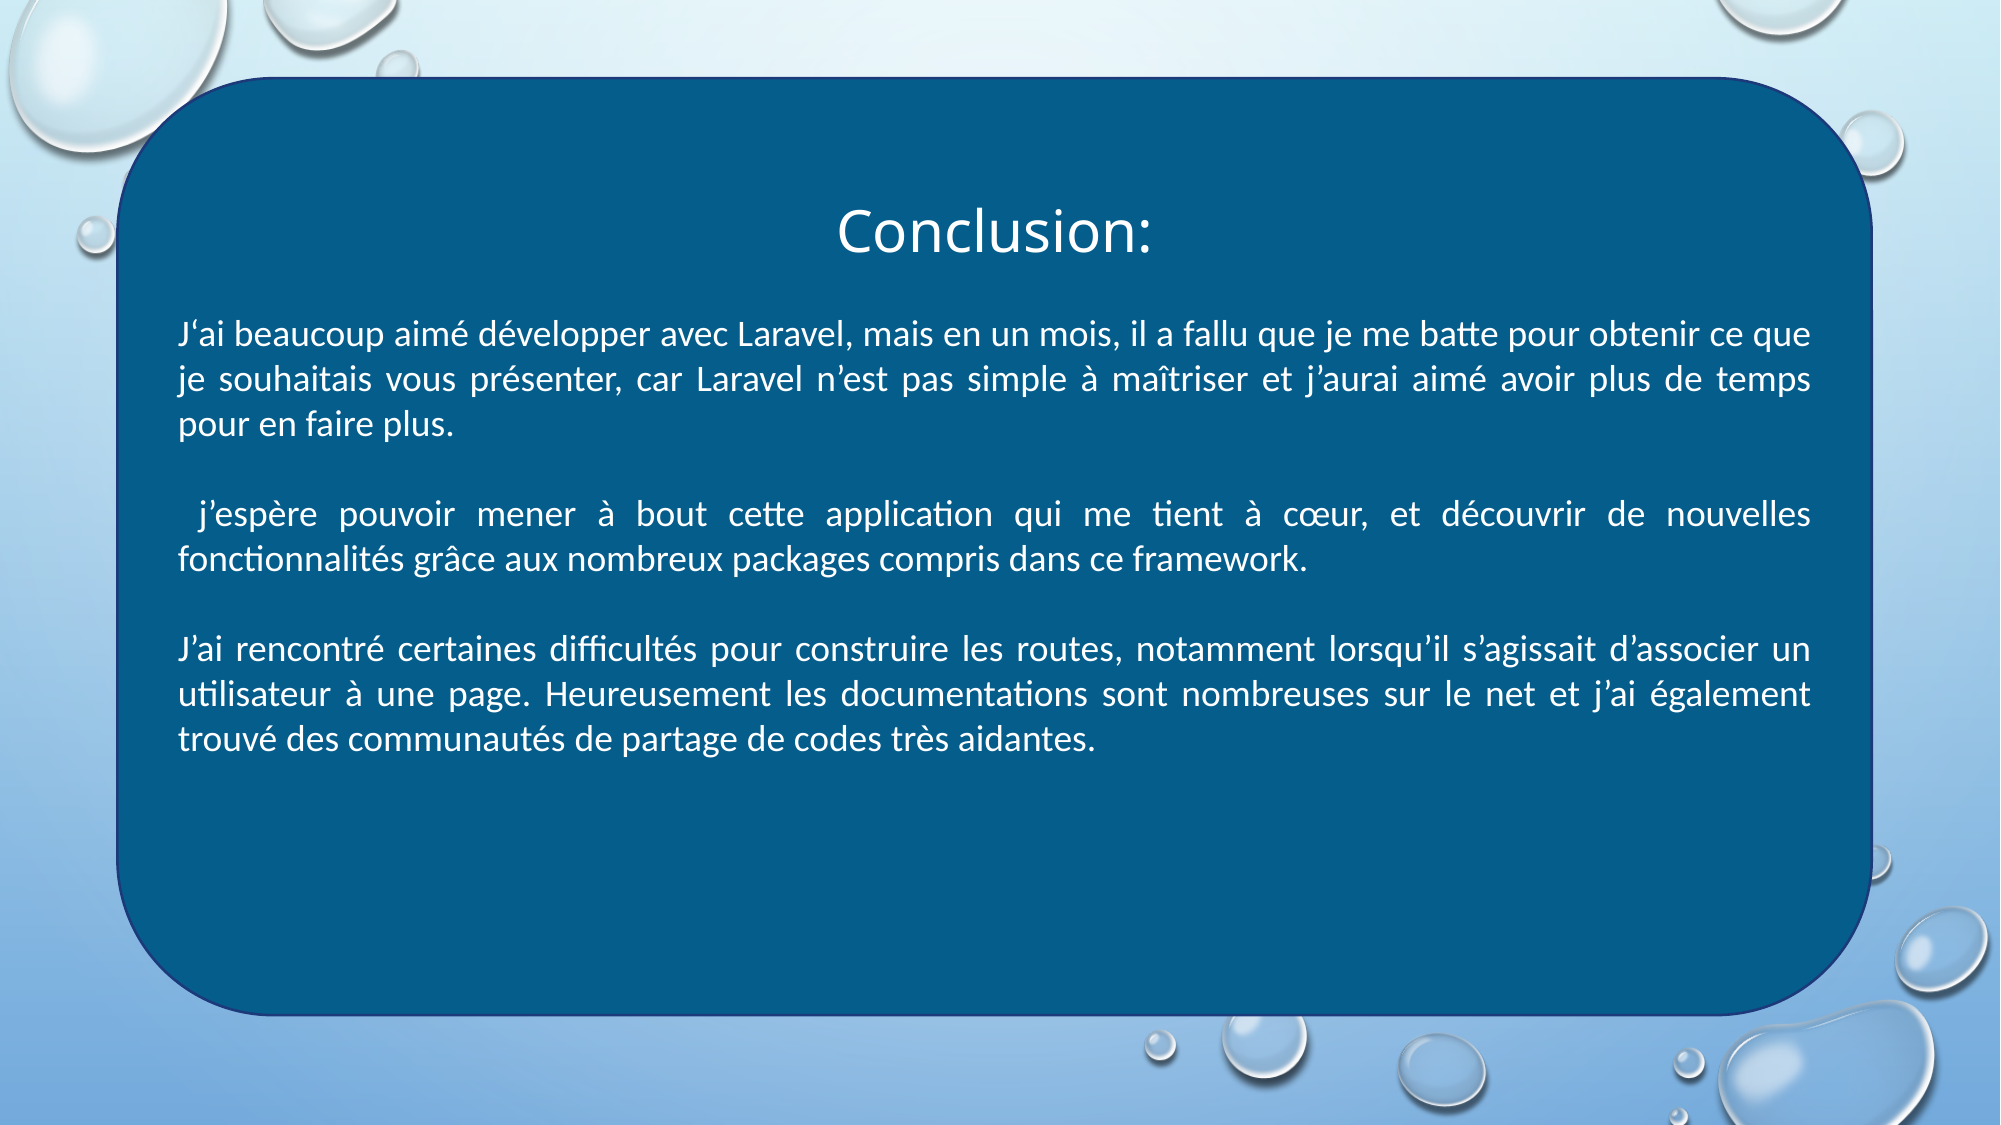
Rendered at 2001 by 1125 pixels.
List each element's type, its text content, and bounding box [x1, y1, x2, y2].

text_box Conclusion: J‘ai beaucoup aimé développer avec Laravel, mais en un mois, il a fallu que je me batte pour obtenir ce que je souhaitais vous présenter, car Laravel n’est pas simple à maîtriser et j’aurai aimé avoir plus de temps pour en faire plus. j’espère pouvoir mener à bout cette application qui me tient à cœur, et découvrir de nouvelles fonctionnalités grâce aux nombreux packages compris dans ce framework. J’ai rencontré certaines difficultés pour construire les routes, notamment lorsqu’il s’agissait d’associer un utilisateur à une page. Heureusement les documentations sont nombreuses sur le net et j’ai également trouvé des communautés de partage de codes très aidantes. [116, 76, 1874, 1017]
picture [0, 0, 2000, 1125]
